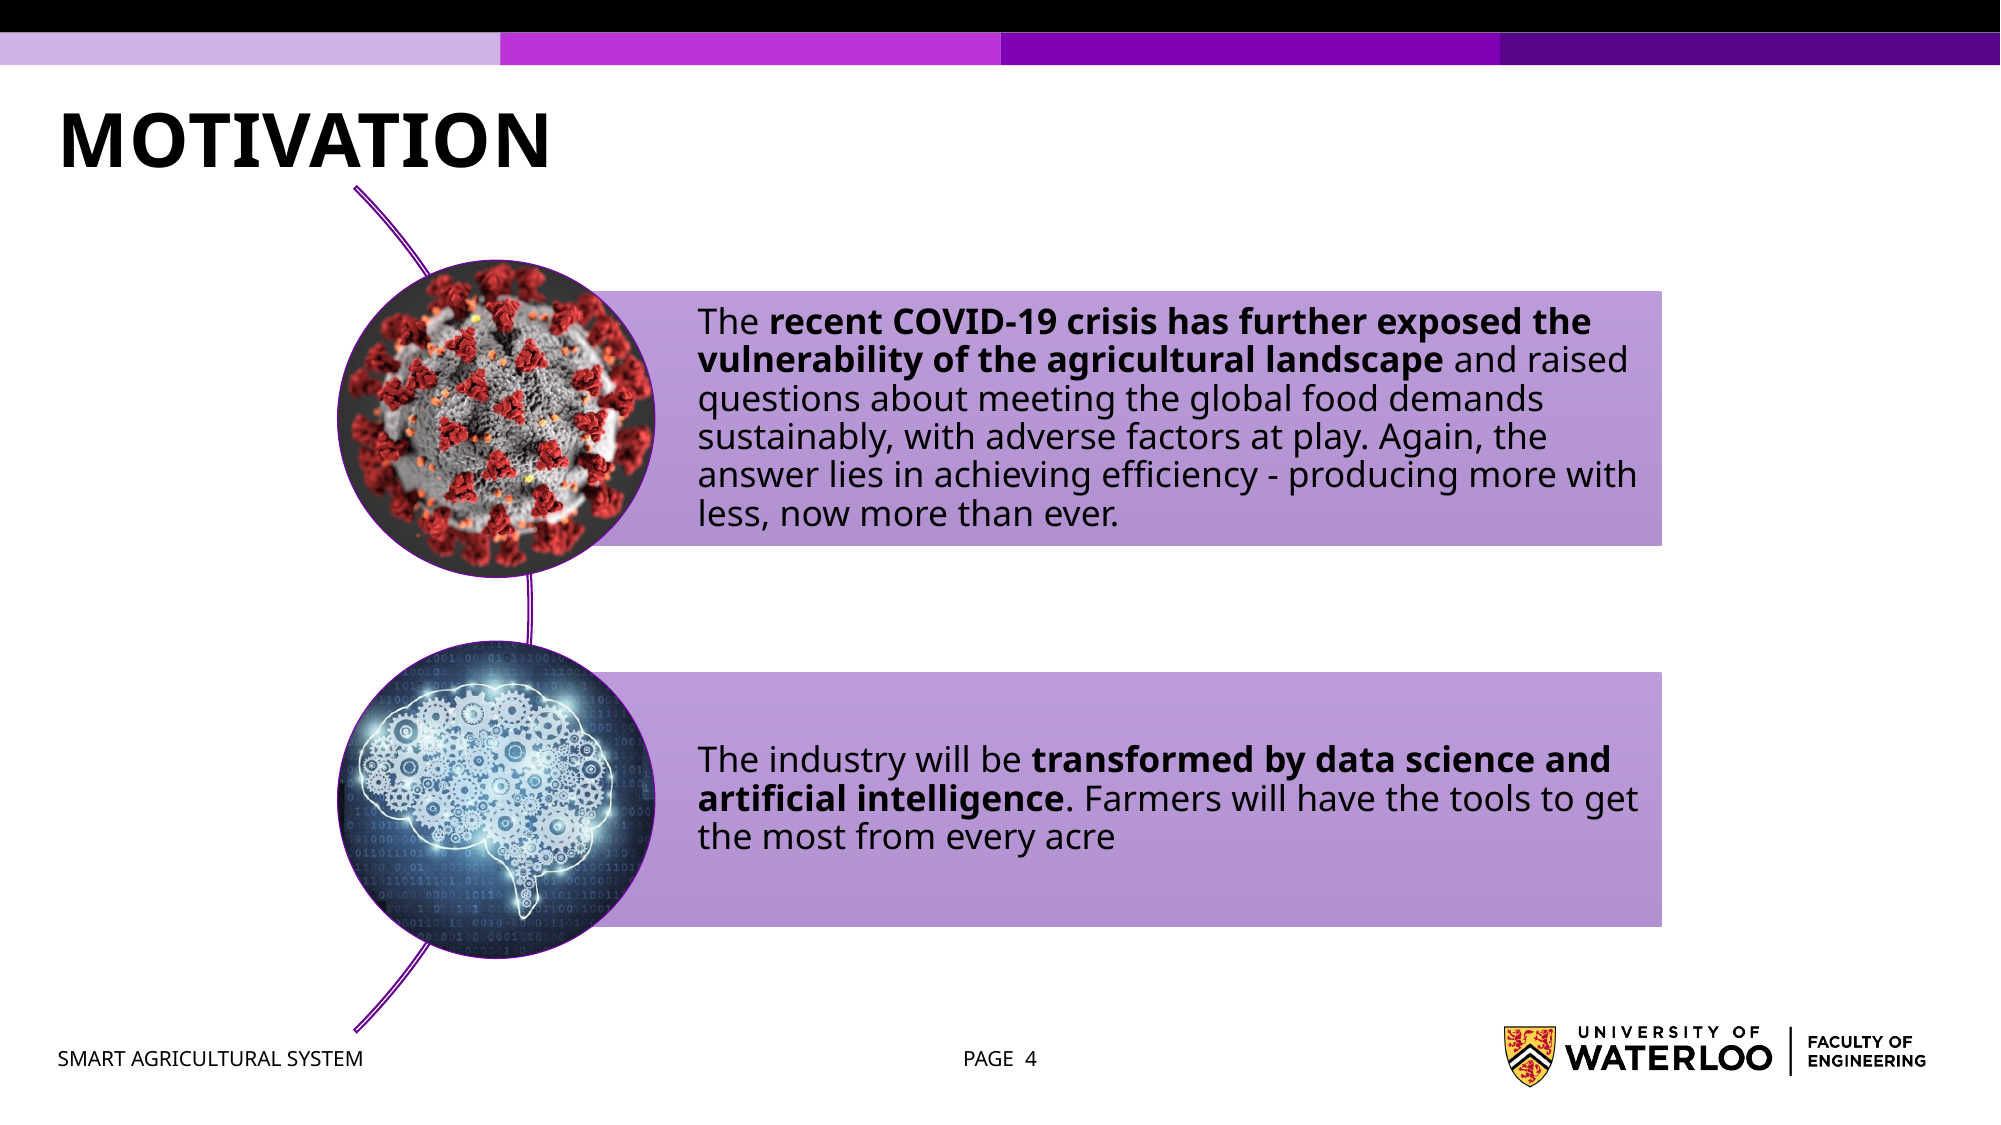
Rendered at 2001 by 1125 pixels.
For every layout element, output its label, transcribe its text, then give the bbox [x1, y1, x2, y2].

slide_number PAGE 4 [916, 1054, 1084, 1081]
title MOTIVATION [42, 71, 1941, 219]
footer SMART AGRICULTURAL SYSTEM [42, 1039, 900, 1081]
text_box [332, 164, 1667, 1054]
picture [1446, 982, 1982, 1125]
